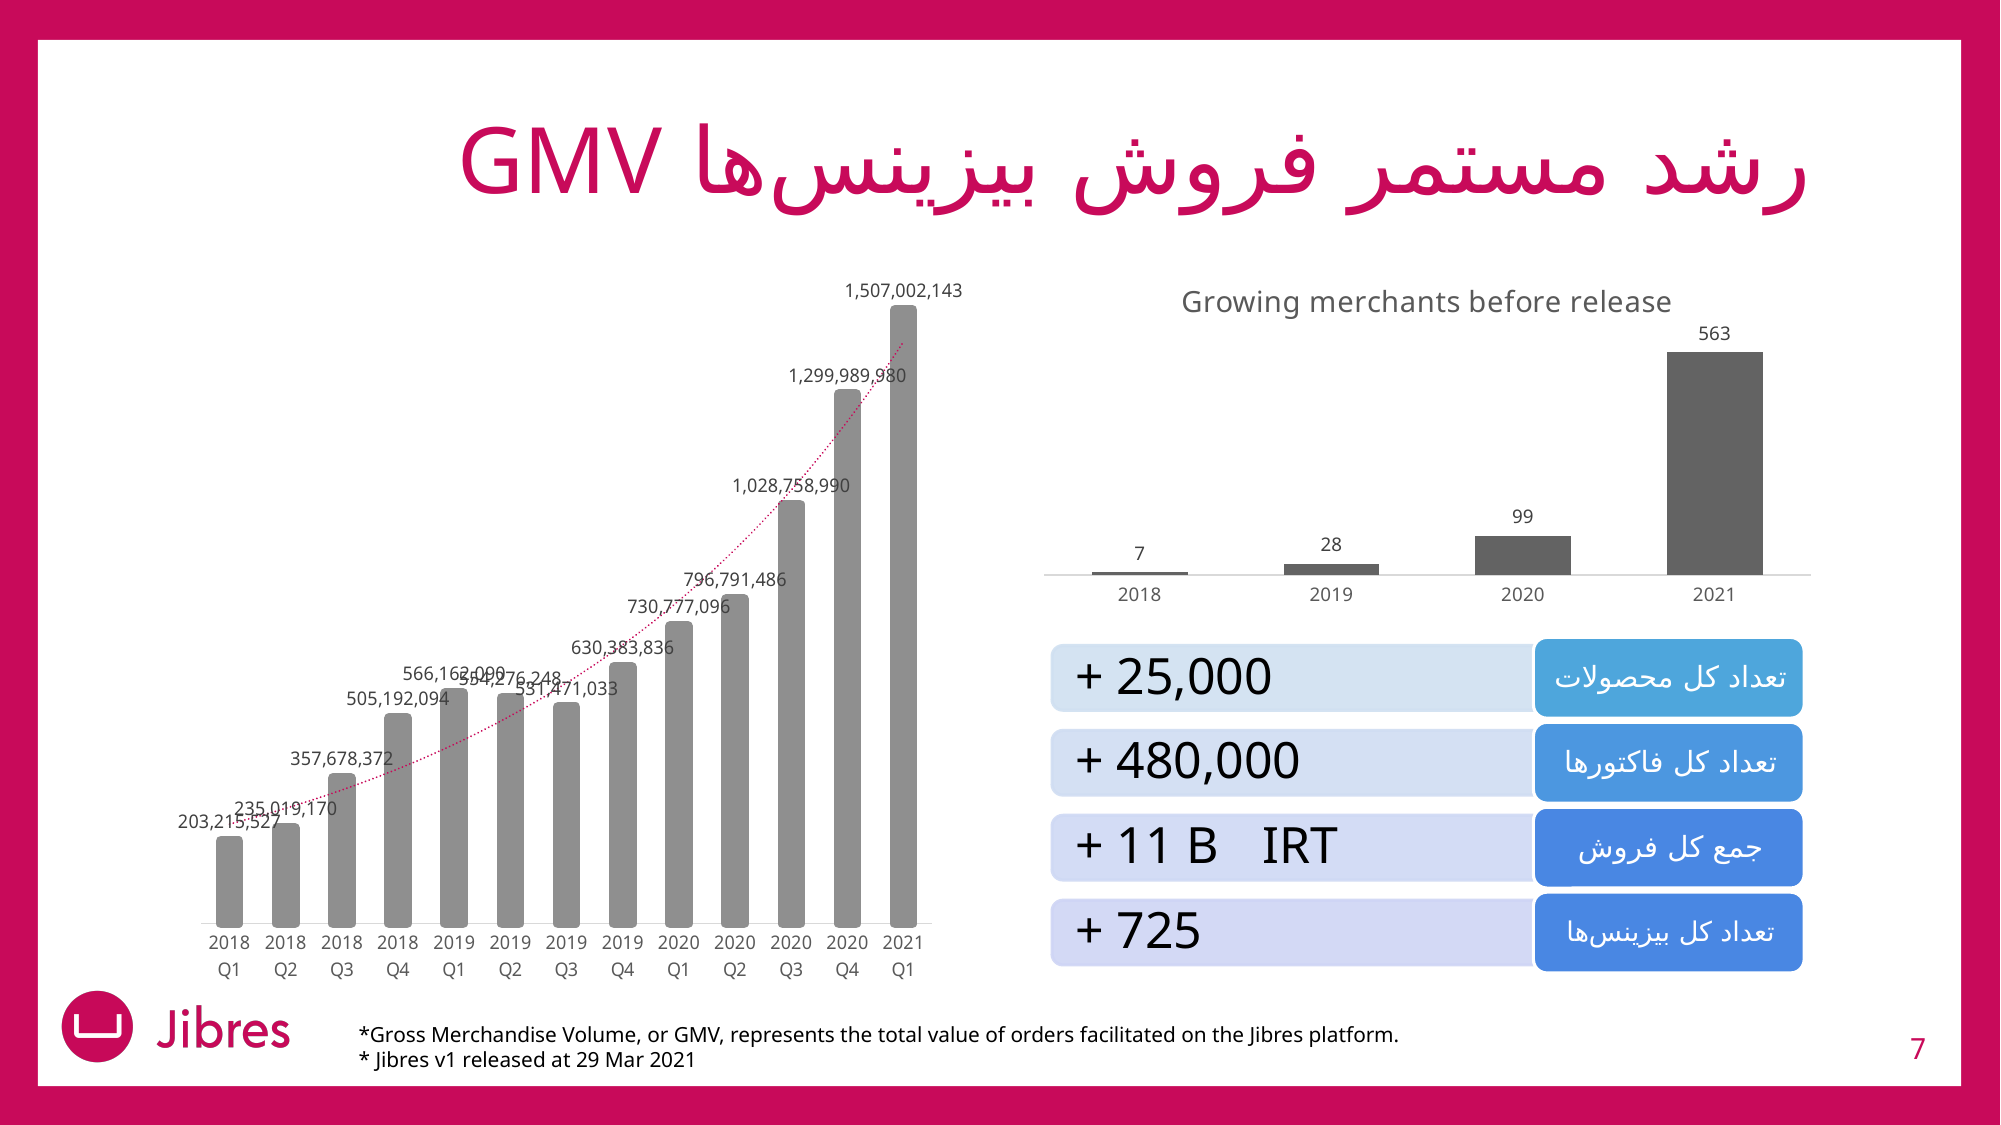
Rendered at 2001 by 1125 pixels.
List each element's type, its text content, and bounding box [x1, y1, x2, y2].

text_box *Gross Merchandise Volume, or GMV, represents the total value of orders facilitated on the Jibres platform. * Jibres v1 released at 29 Mar 2021 [343, 1014, 1827, 1080]
chart [173, 256, 968, 998]
chart [1027, 256, 1827, 615]
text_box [1051, 636, 1805, 974]
slide_number 7 [1795, 1020, 1942, 1080]
title رشد مستمر فروش بیزینس‌ها GMV [173, 80, 1827, 234]
picture [38, 967, 313, 1086]
